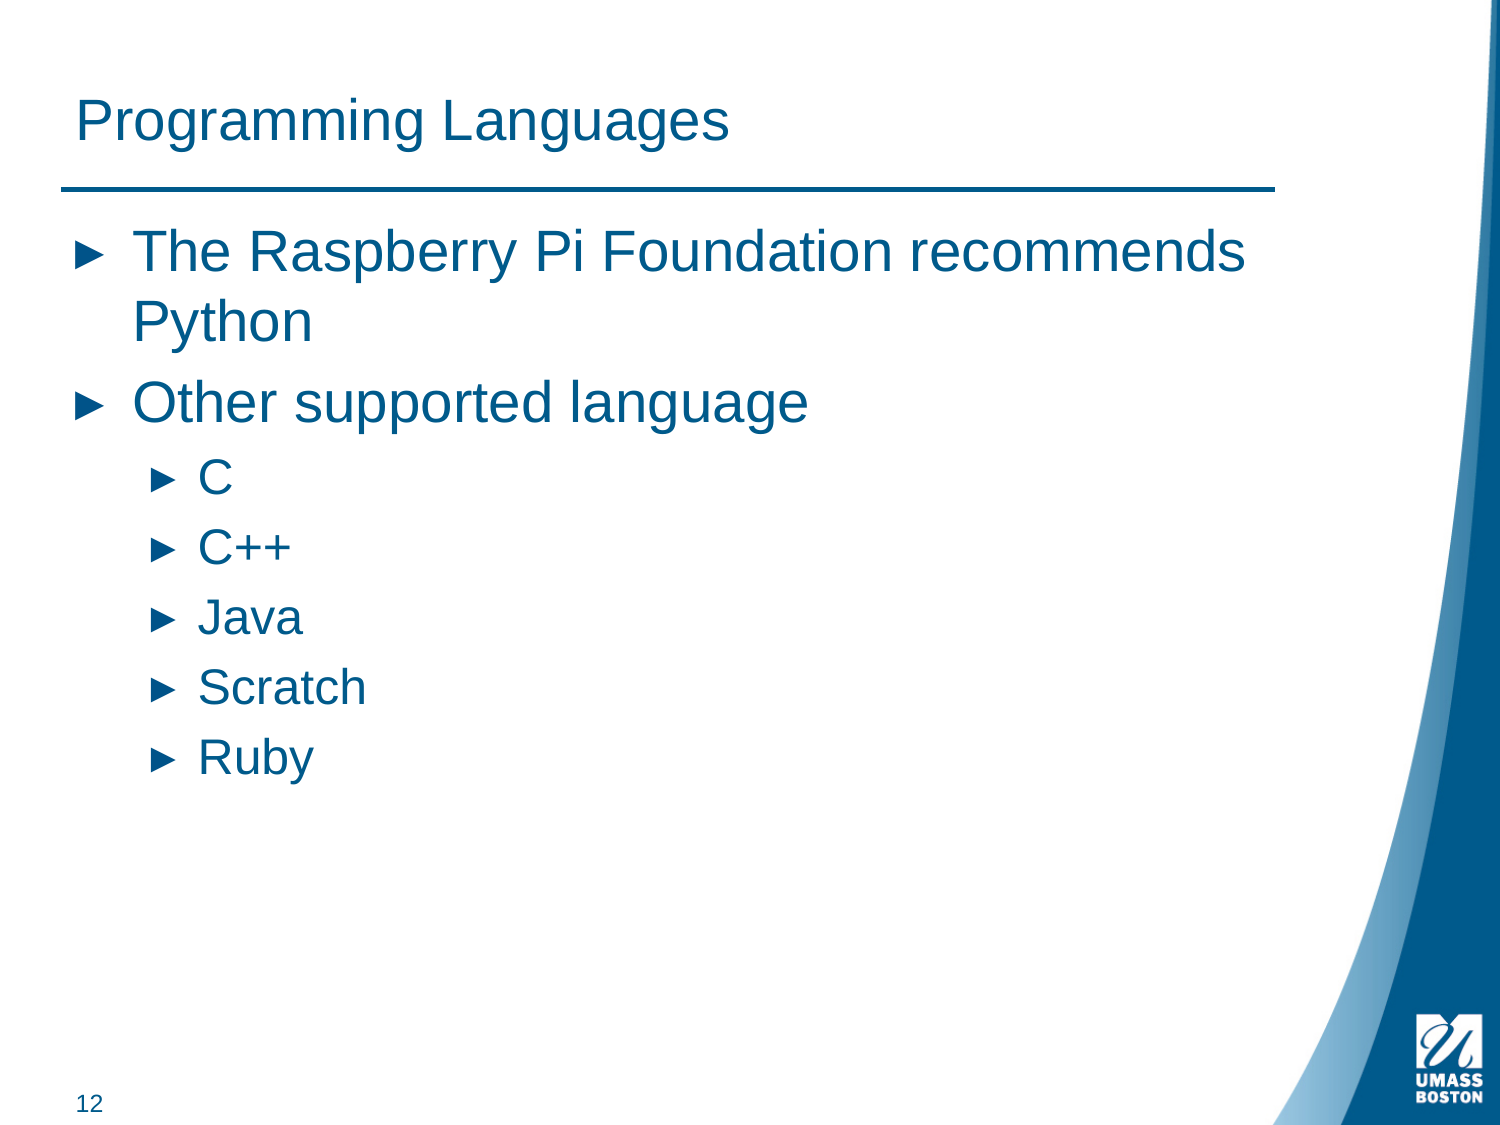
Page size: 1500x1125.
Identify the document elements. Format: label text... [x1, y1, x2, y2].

title Programming Languages [60, 75, 1275, 174]
list The Raspberry Pi Foundation recommends Python Other supported language C C++ Java Scratch Ruby [60, 205, 1275, 1065]
picture [0, 0, 1500, 1125]
